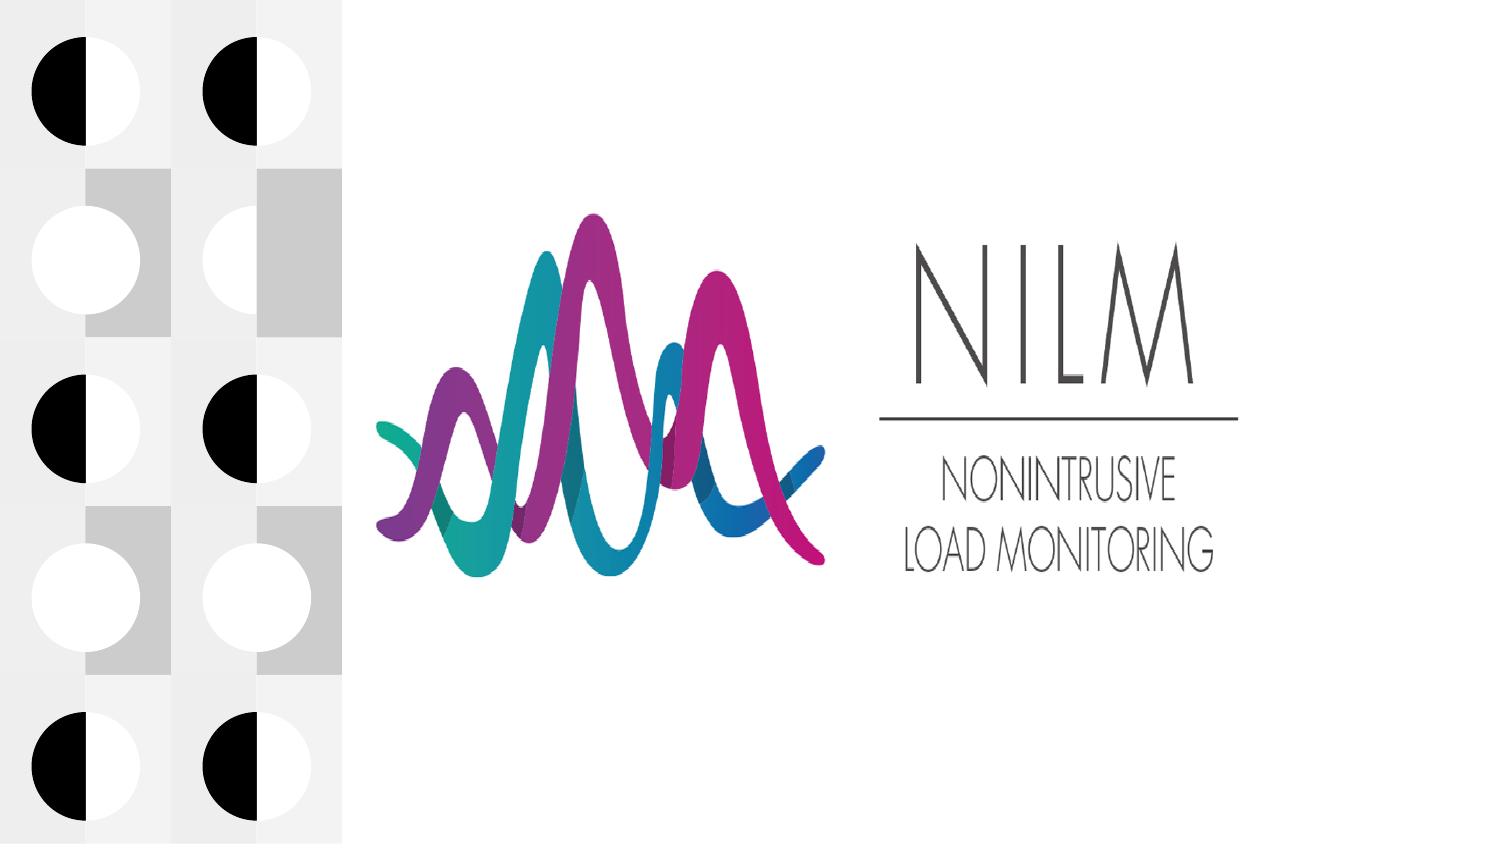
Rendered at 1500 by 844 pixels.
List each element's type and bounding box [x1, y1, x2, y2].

text_box [256, 168, 342, 338]
picture [349, 33, 1369, 811]
